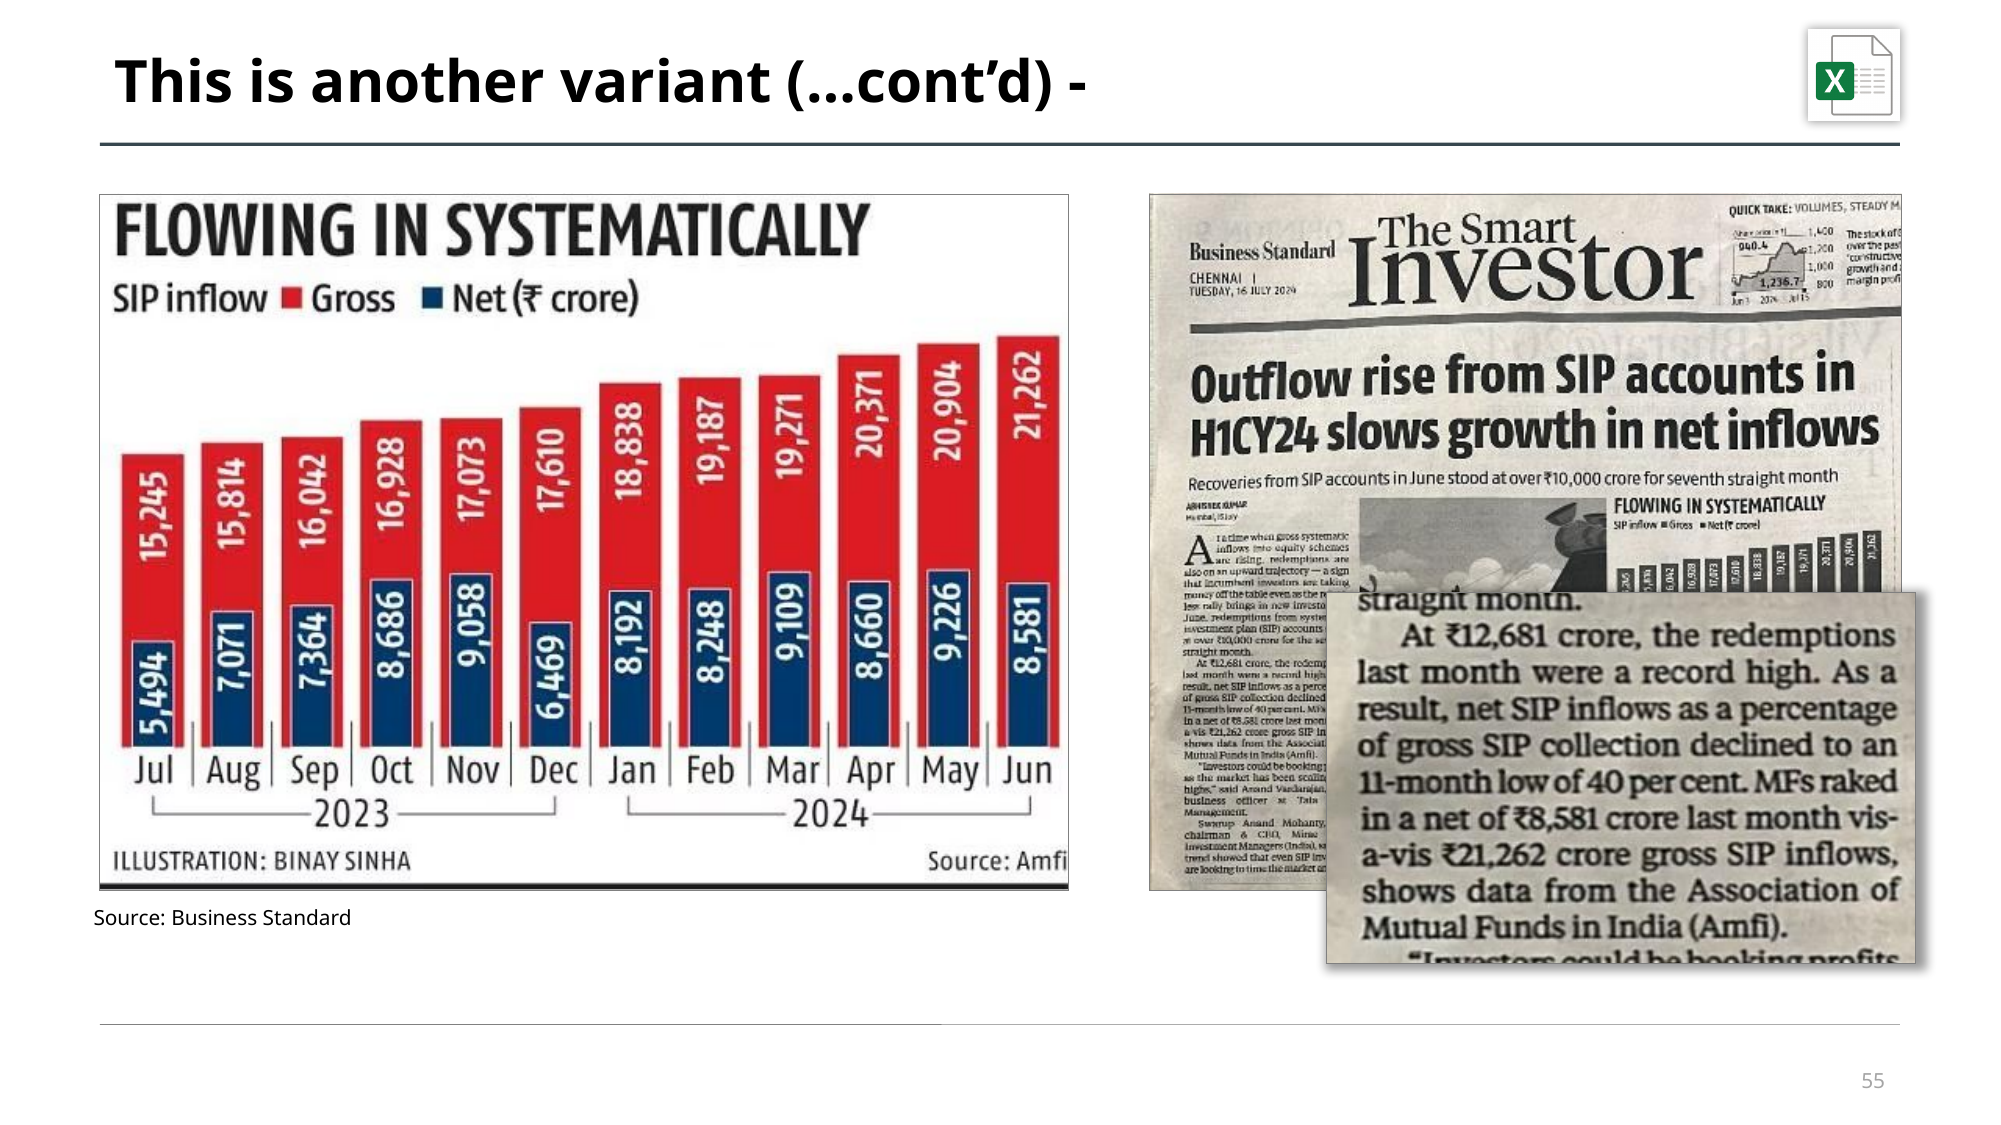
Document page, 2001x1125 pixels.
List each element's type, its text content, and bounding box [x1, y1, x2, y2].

picture [99, 193, 1069, 891]
picture [1808, 29, 1900, 122]
picture [1149, 193, 1916, 964]
text_box Source: Business Standard [93, 902, 352, 931]
title This is another variant (…cont’d) - [99, 33, 1900, 135]
slide_number 55 [1450, 1061, 1900, 1103]
